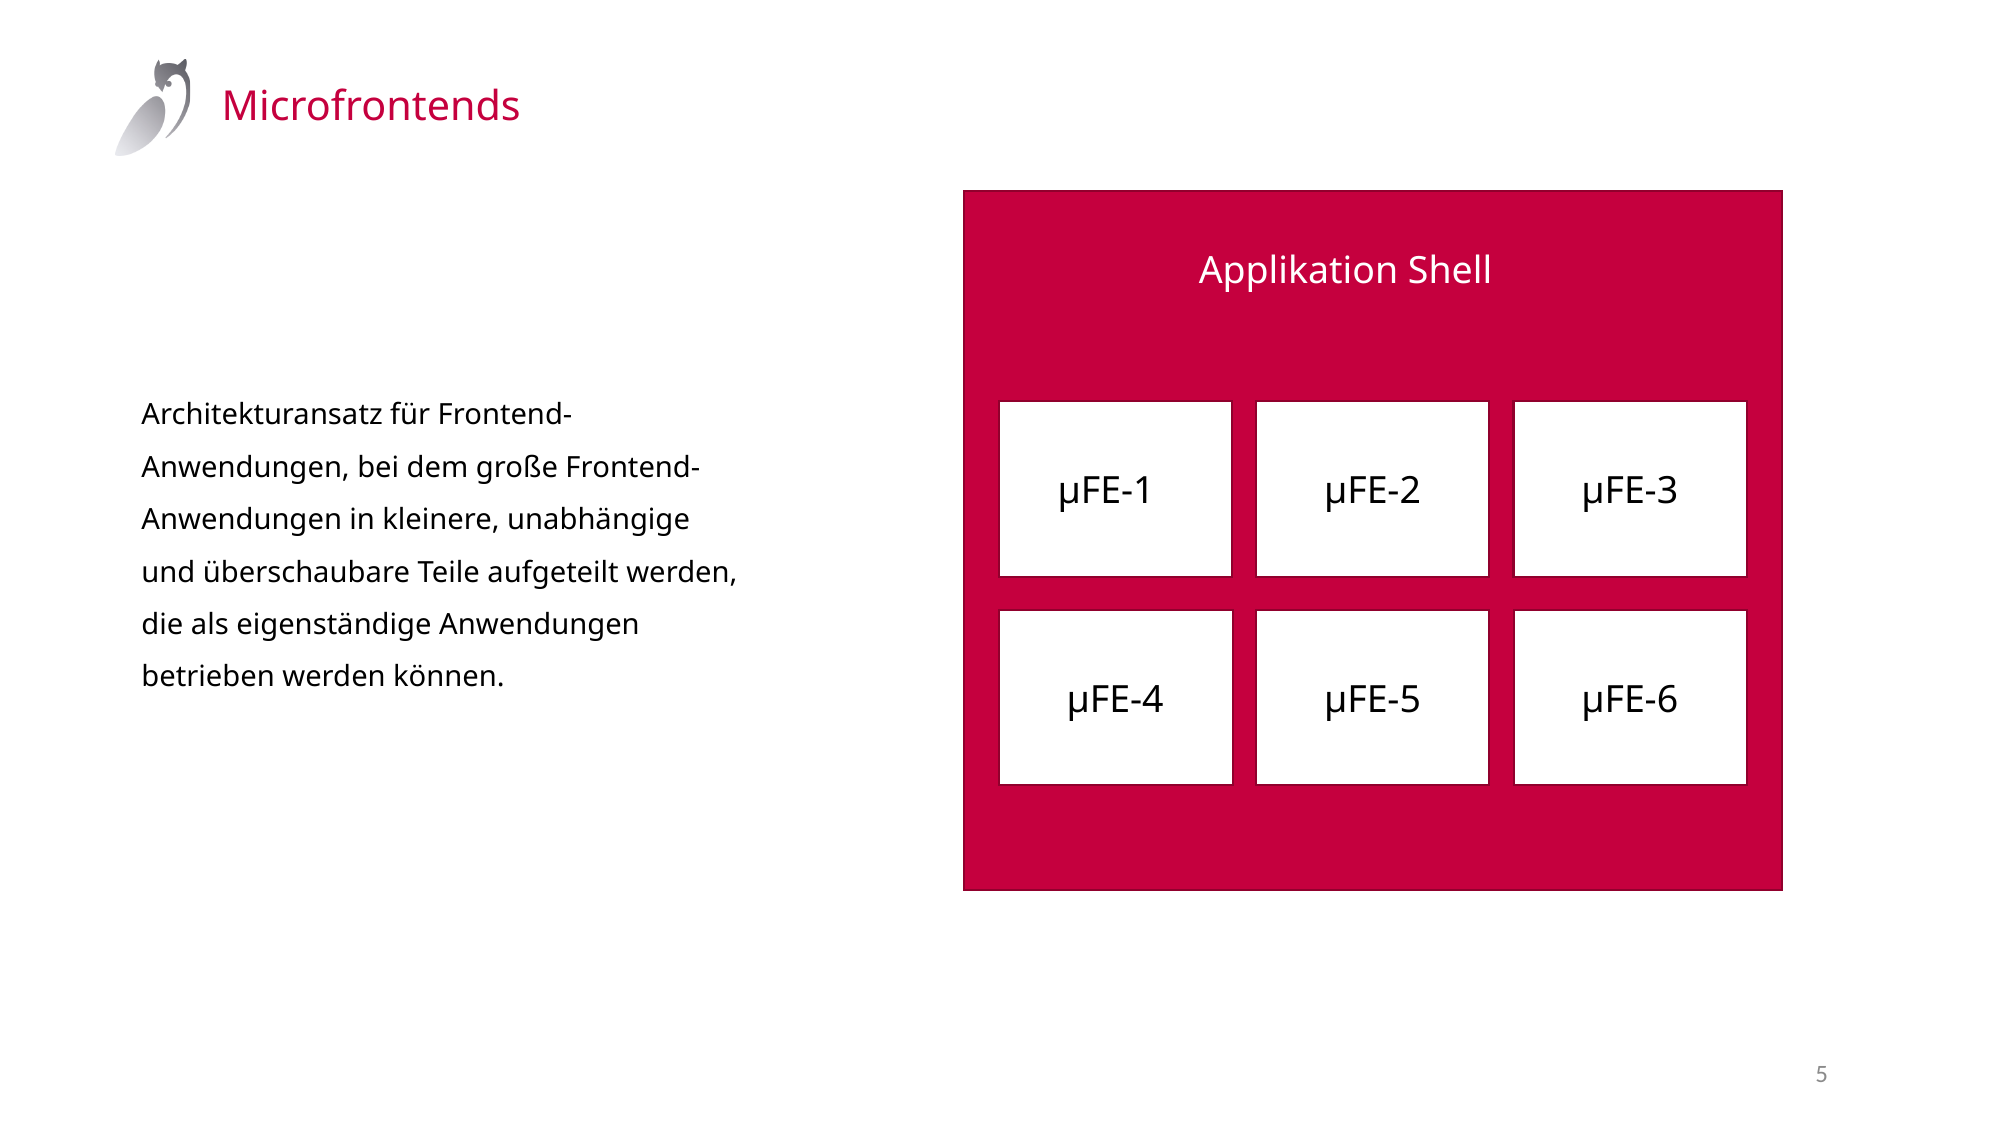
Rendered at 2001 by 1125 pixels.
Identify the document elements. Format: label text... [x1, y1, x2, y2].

title Microfrontends [206, 77, 1214, 138]
text_box [998, 609, 1234, 786]
text_box µFE-6 [1552, 667, 1708, 727]
text_box [1255, 609, 1490, 786]
text_box Architekturansatz für Frontend-Anwendungen, bei dem große Frontend-Anwendungen in kleinere, unabhängige und überschaubare Teile aufgeteilt werden, die als eigenständige Anwendungen betrieben werden können. [126, 370, 765, 701]
text_box [1513, 609, 1748, 786]
text_box µFE-5 [1294, 667, 1451, 727]
text_box [963, 190, 1783, 891]
text_box [1512, 400, 1748, 578]
slide_number 5 [1393, 1042, 1844, 1103]
text_box µµ [998, 400, 1233, 578]
text_box [1255, 400, 1490, 578]
text_box µFE-2 [1294, 458, 1451, 519]
text_box Applikation Shell [1154, 238, 1537, 299]
text_box µFE-4 [1037, 667, 1194, 727]
text_box µFE-1 [1028, 458, 1185, 519]
text_box µFE-3 [1552, 458, 1708, 519]
